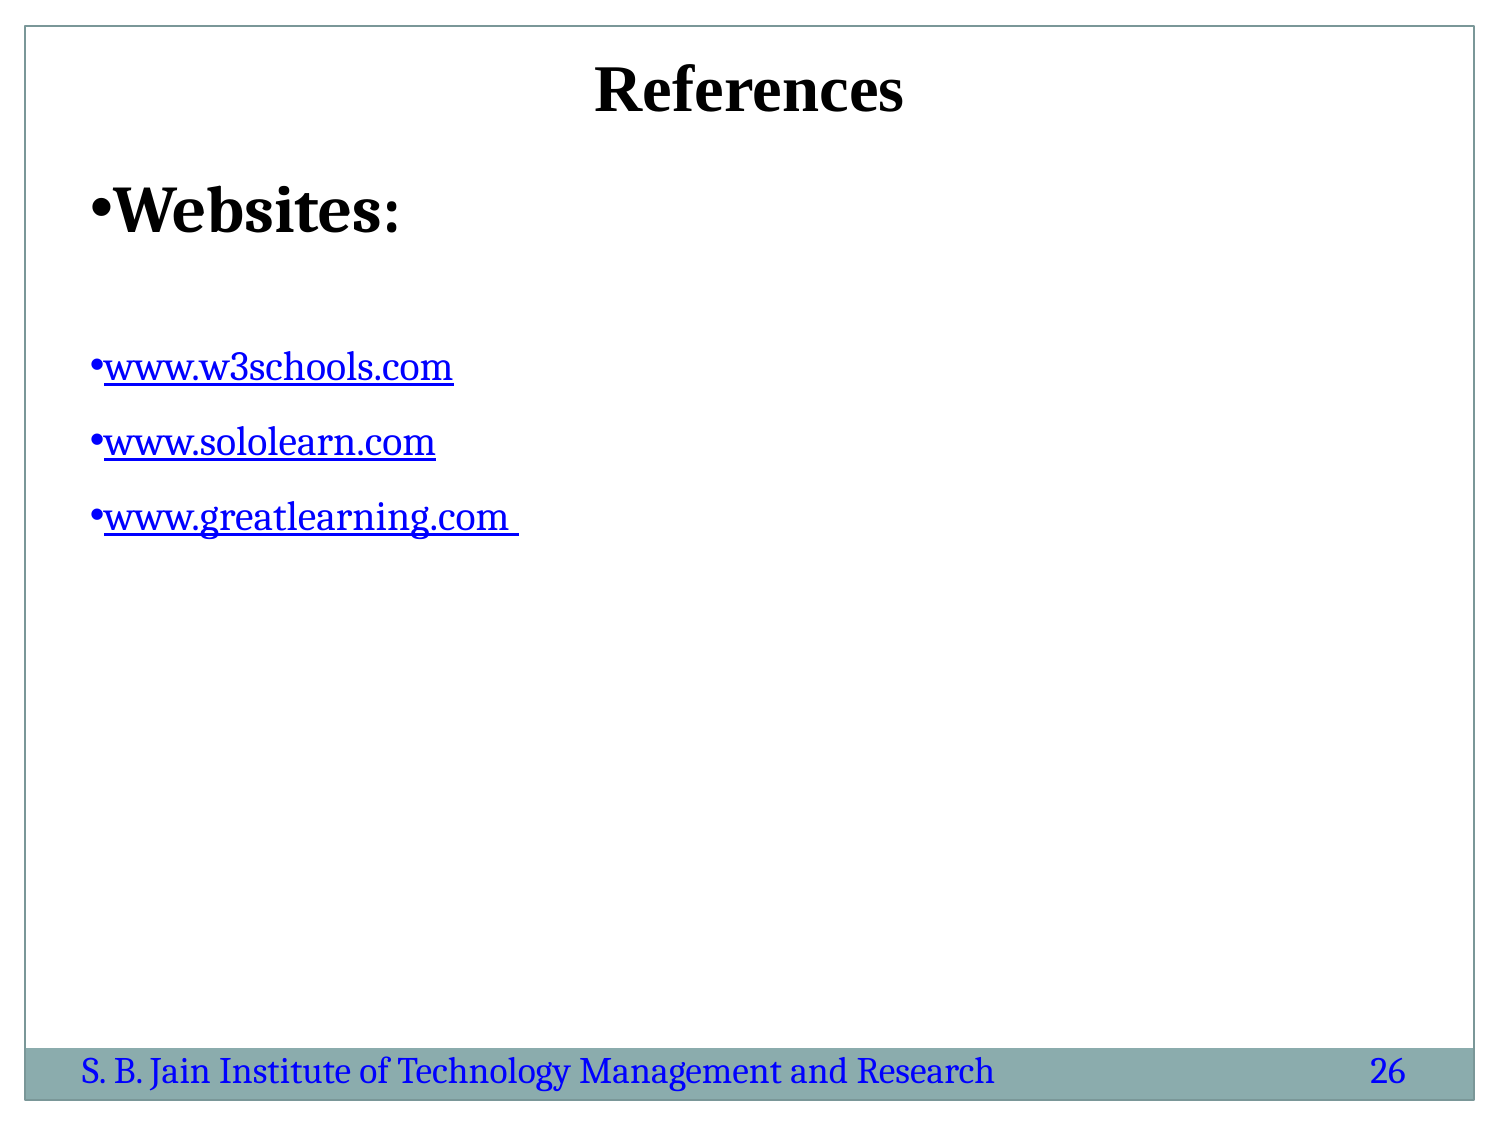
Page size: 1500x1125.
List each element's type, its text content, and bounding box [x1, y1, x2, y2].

text_box References [75, 45, 1425, 125]
text_box Websites: www.w3schools.com www.sololearn.com www.greatlearning.com [75, 158, 1425, 902]
text_box 26 [1355, 1012, 1452, 1125]
text_box S. B. Jain Institute of Technology Management and Research [67, 1012, 1164, 1125]
